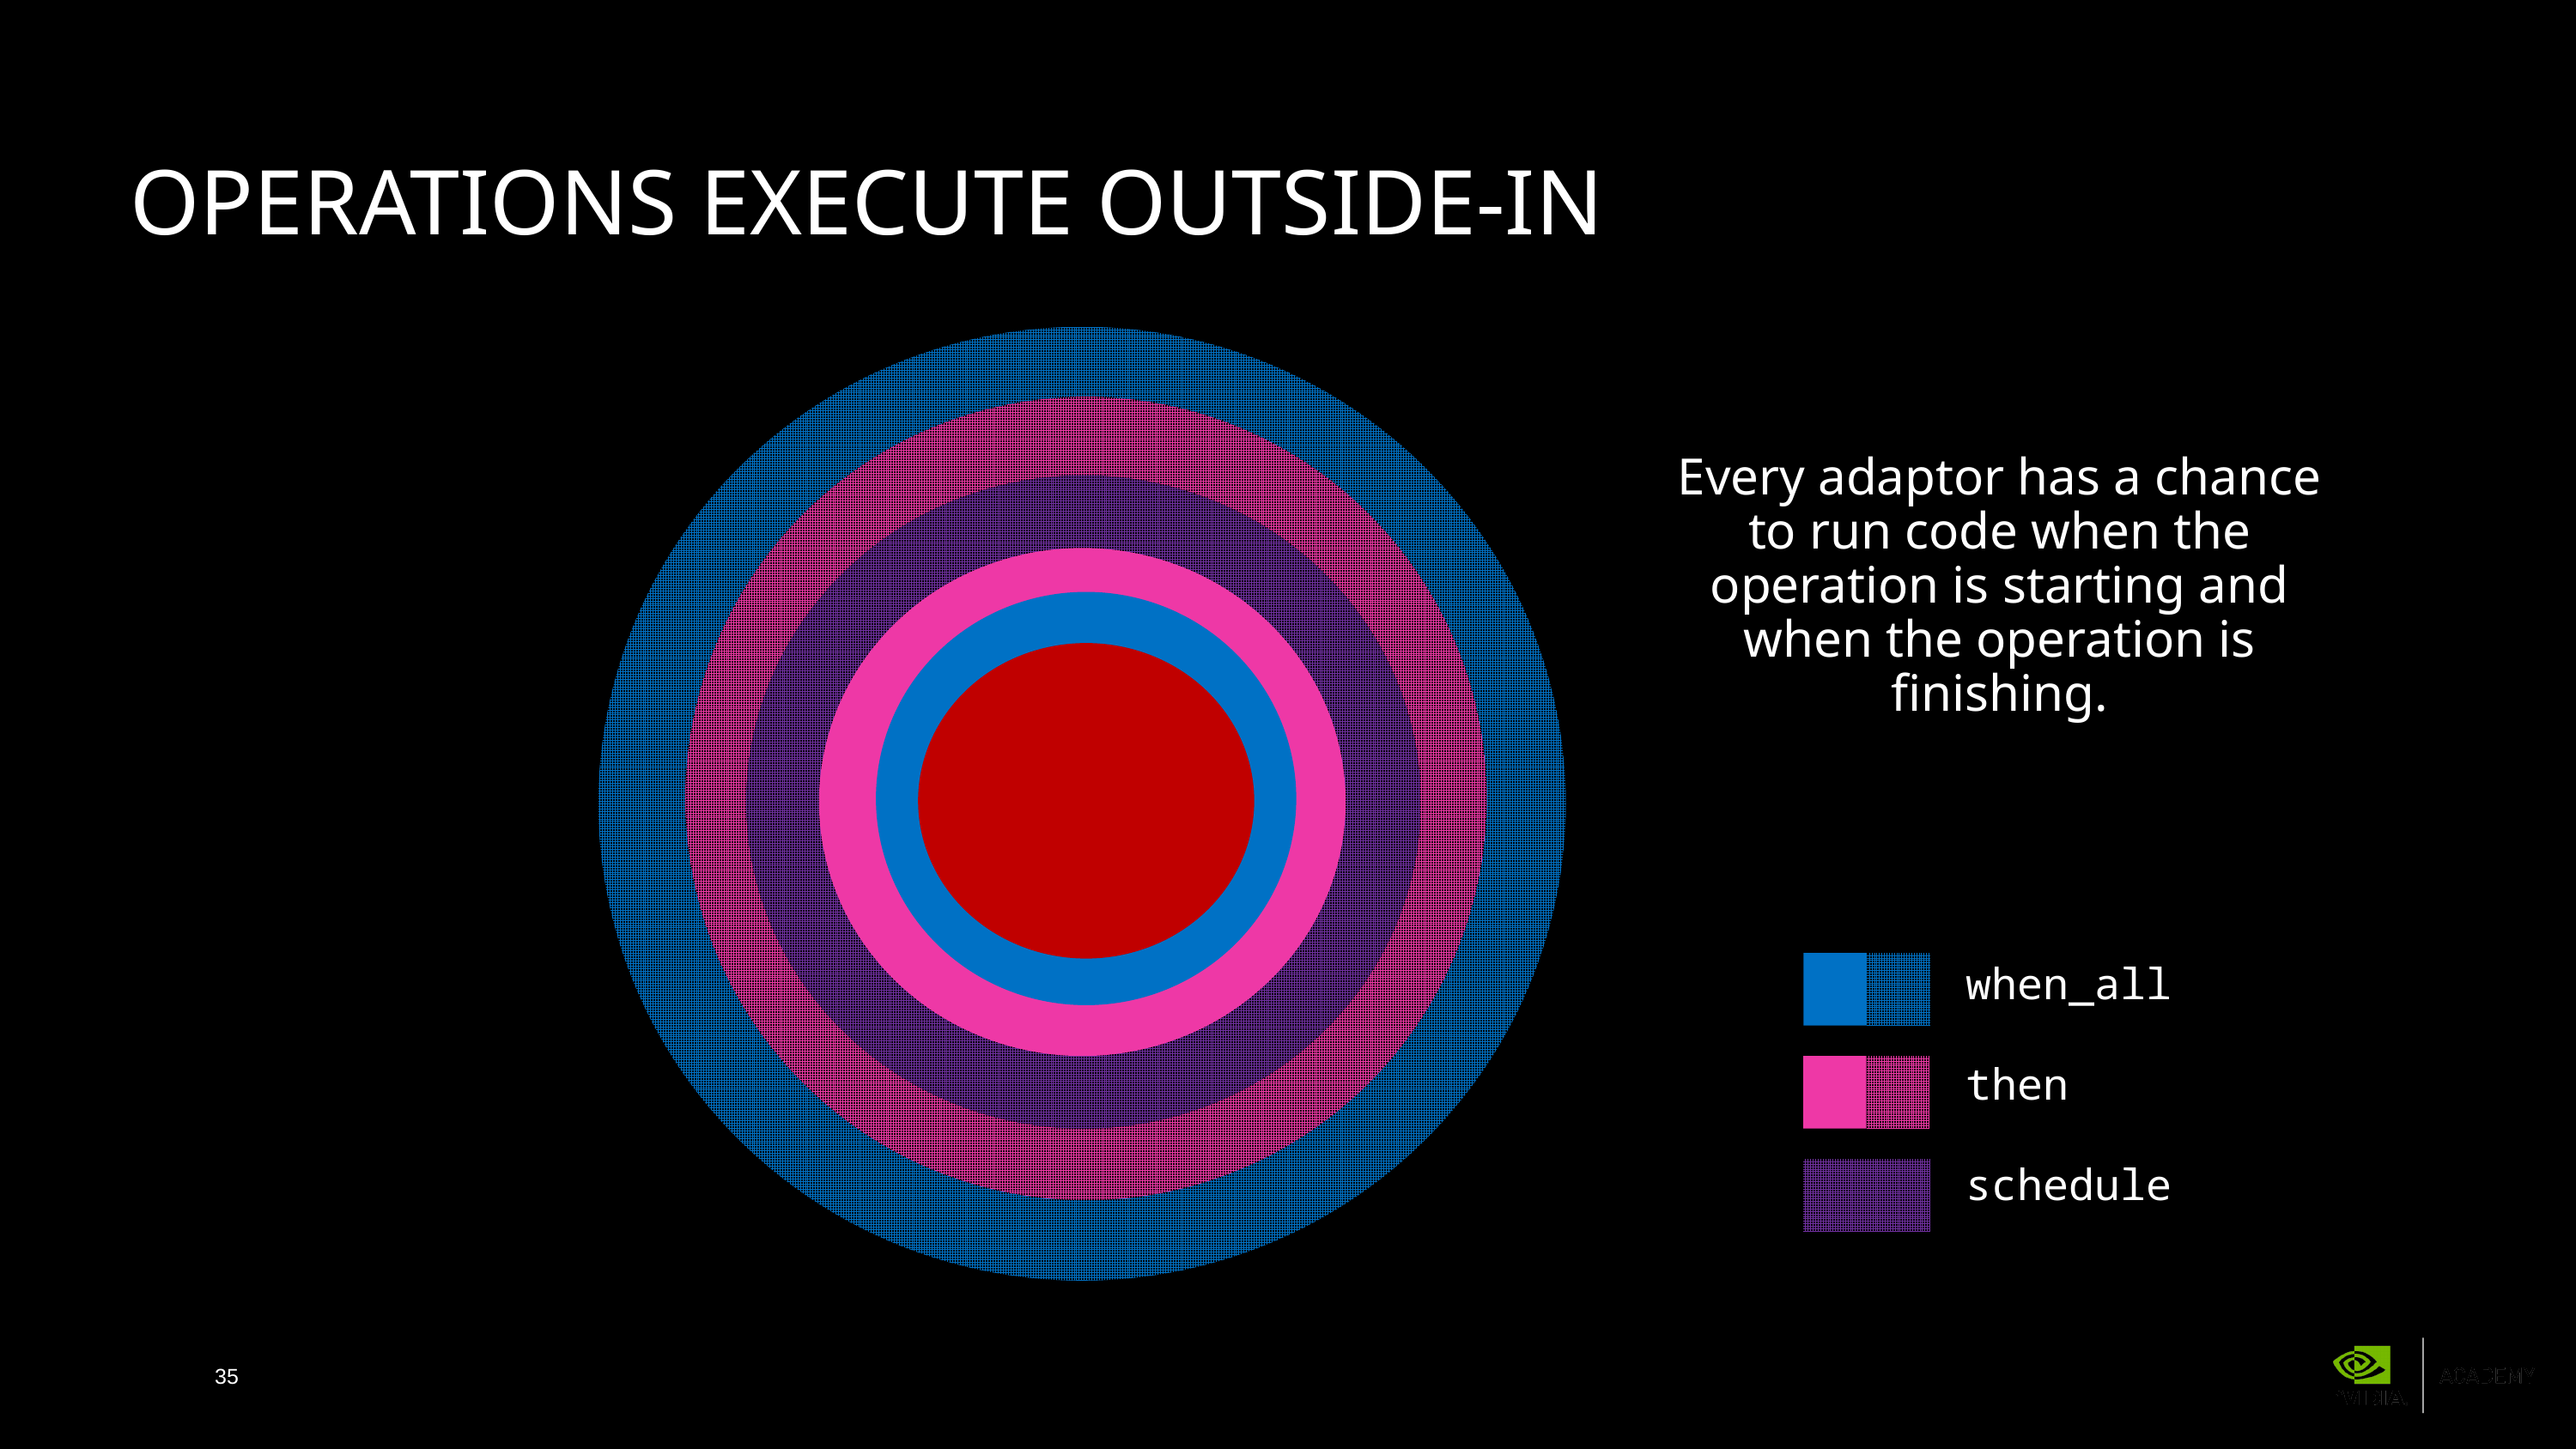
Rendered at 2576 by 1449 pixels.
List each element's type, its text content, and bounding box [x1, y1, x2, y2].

picture [2301, 1319, 2561, 1432]
text_box [1801, 1157, 1931, 1234]
text_box [596, 324, 1568, 1282]
text_box [1865, 1054, 1932, 1131]
text_box [1801, 951, 1865, 1028]
text_box [817, 546, 1348, 1058]
text_box [916, 641, 1256, 961]
text_box Every adaptor has a chance to run code when the operation is starting and when the operation is finishing. [1639, 444, 2360, 731]
text_box [874, 590, 1298, 1008]
text_box schedule [1951, 1155, 2196, 1217]
title Operations execute outside-in [116, 122, 2459, 262]
text_box [683, 395, 1489, 1203]
text_box [1801, 1054, 1865, 1131]
text_box then [1951, 1055, 2196, 1117]
slide_number 35 [202, 1337, 782, 1414]
text_box when_all [1951, 955, 2196, 1016]
text_box [744, 473, 1423, 1131]
text_box [1865, 951, 1932, 1028]
